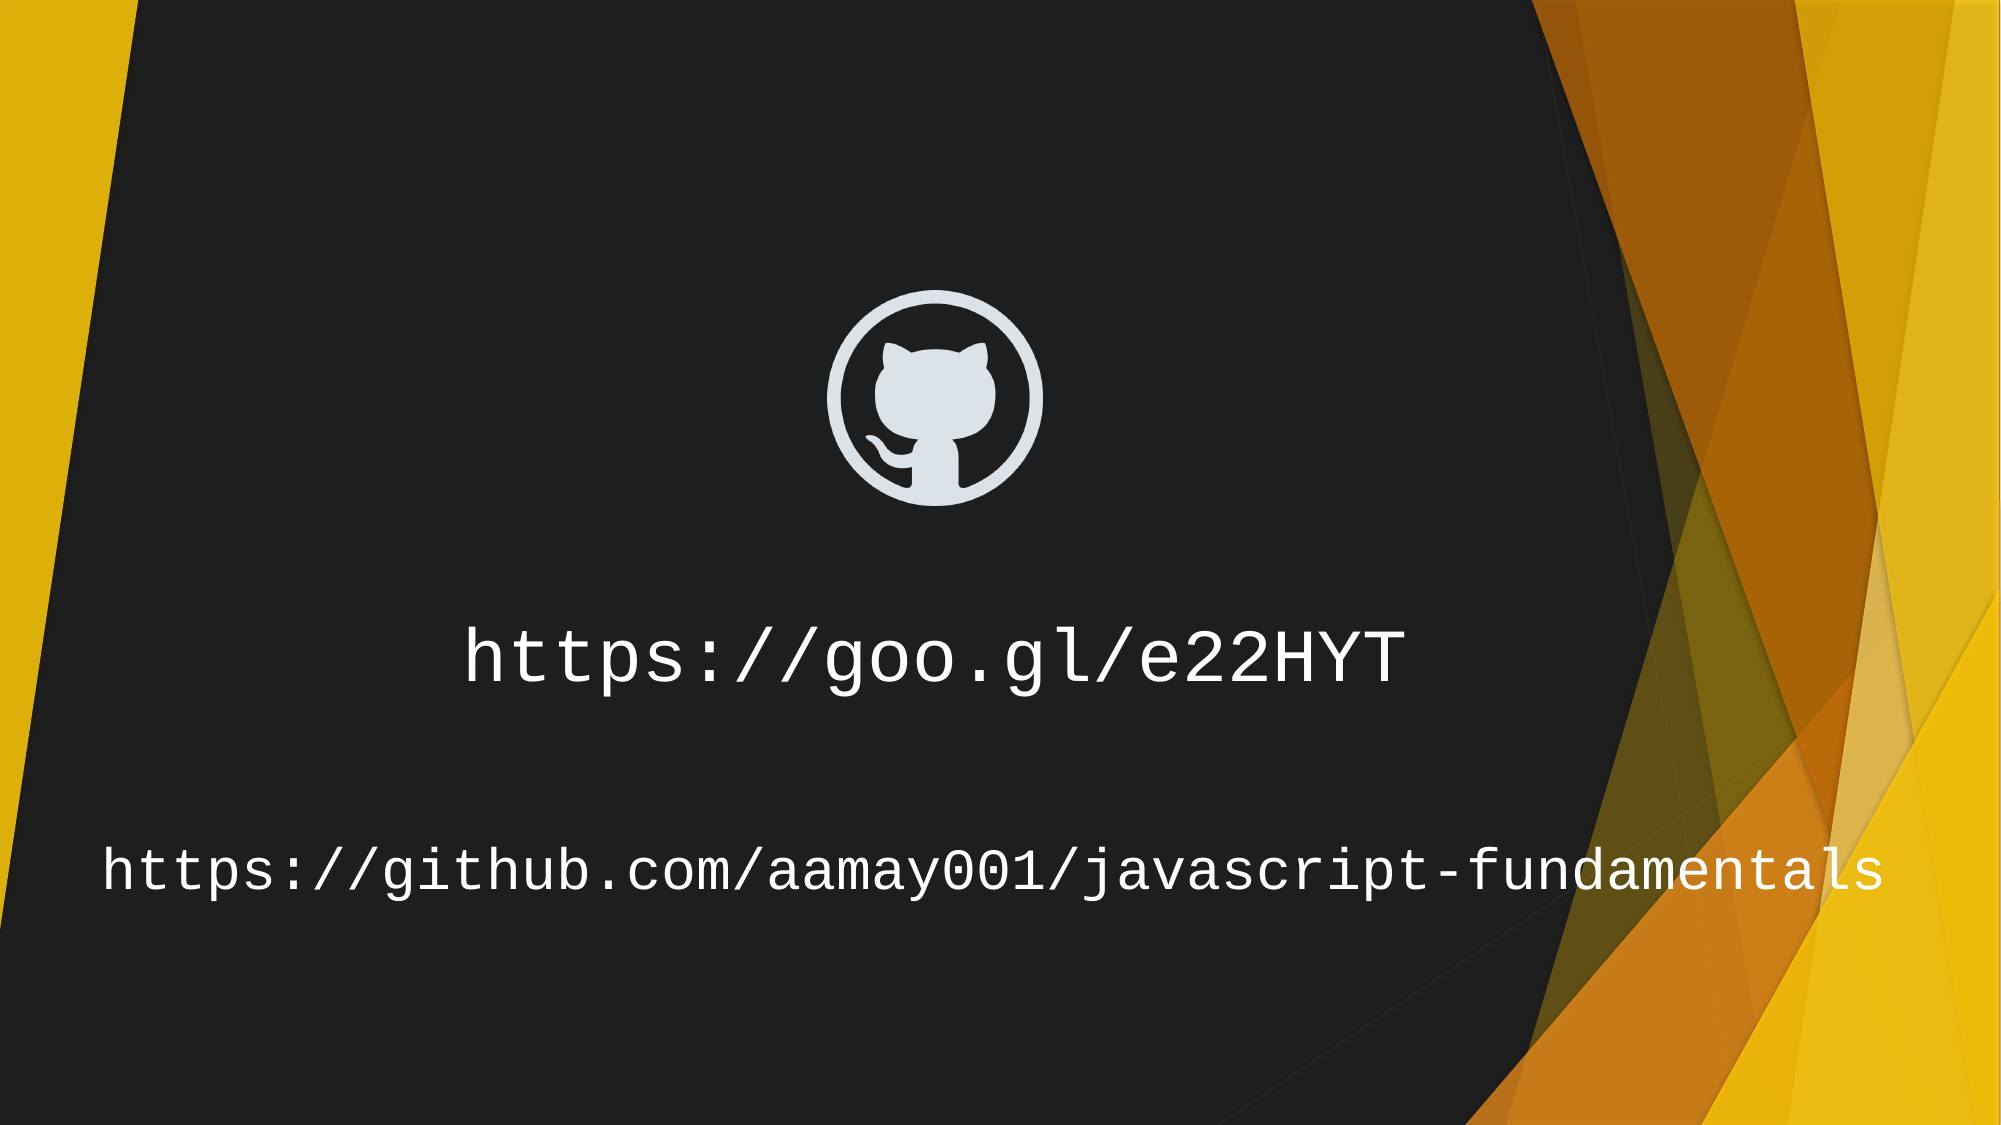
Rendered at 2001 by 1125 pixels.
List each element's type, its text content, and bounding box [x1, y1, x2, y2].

picture [827, 290, 1044, 507]
text_box https://goo.gl/e22HYT [447, 599, 1423, 705]
text_box https://github.com/aamay001/javascript-fundamentals [86, 824, 1902, 909]
